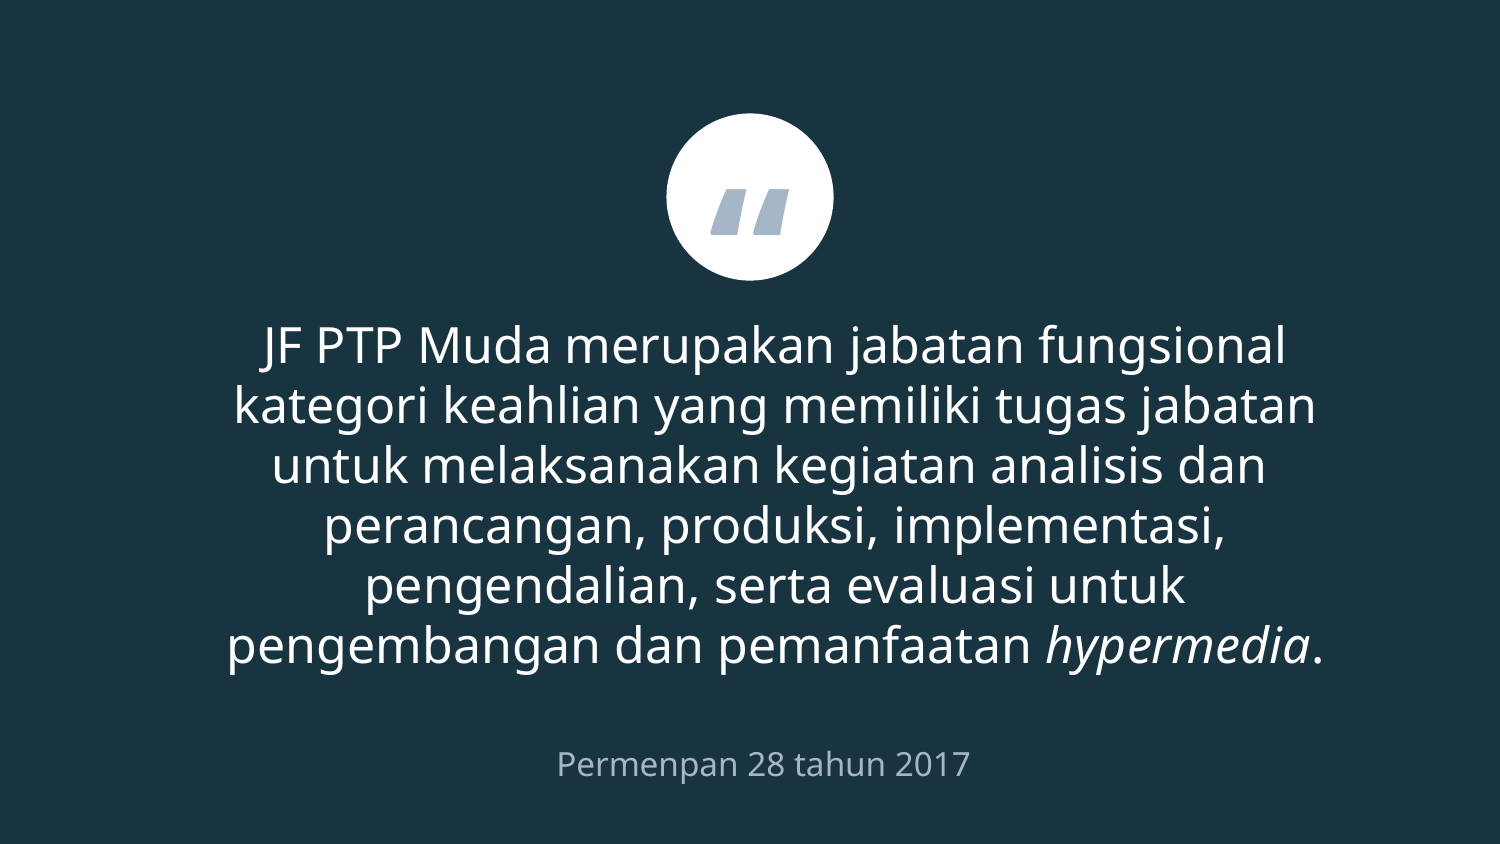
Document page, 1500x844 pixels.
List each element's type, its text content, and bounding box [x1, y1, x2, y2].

subtitle “ [135, 209, 1365, 287]
title JF PTP Muda merupakan jabatan fungsional kategori keahlian yang memiliki tugas jabatan untuk melaksanakan kegiatan analisis dan perancangan, produksi, implementasi, pengendalian, serta evaluasi untuk pengembangan dan pemanfaatan hypermedia. [173, 301, 1379, 686]
subtitle Permenpan 28 tahun 2017 [149, 722, 1379, 812]
